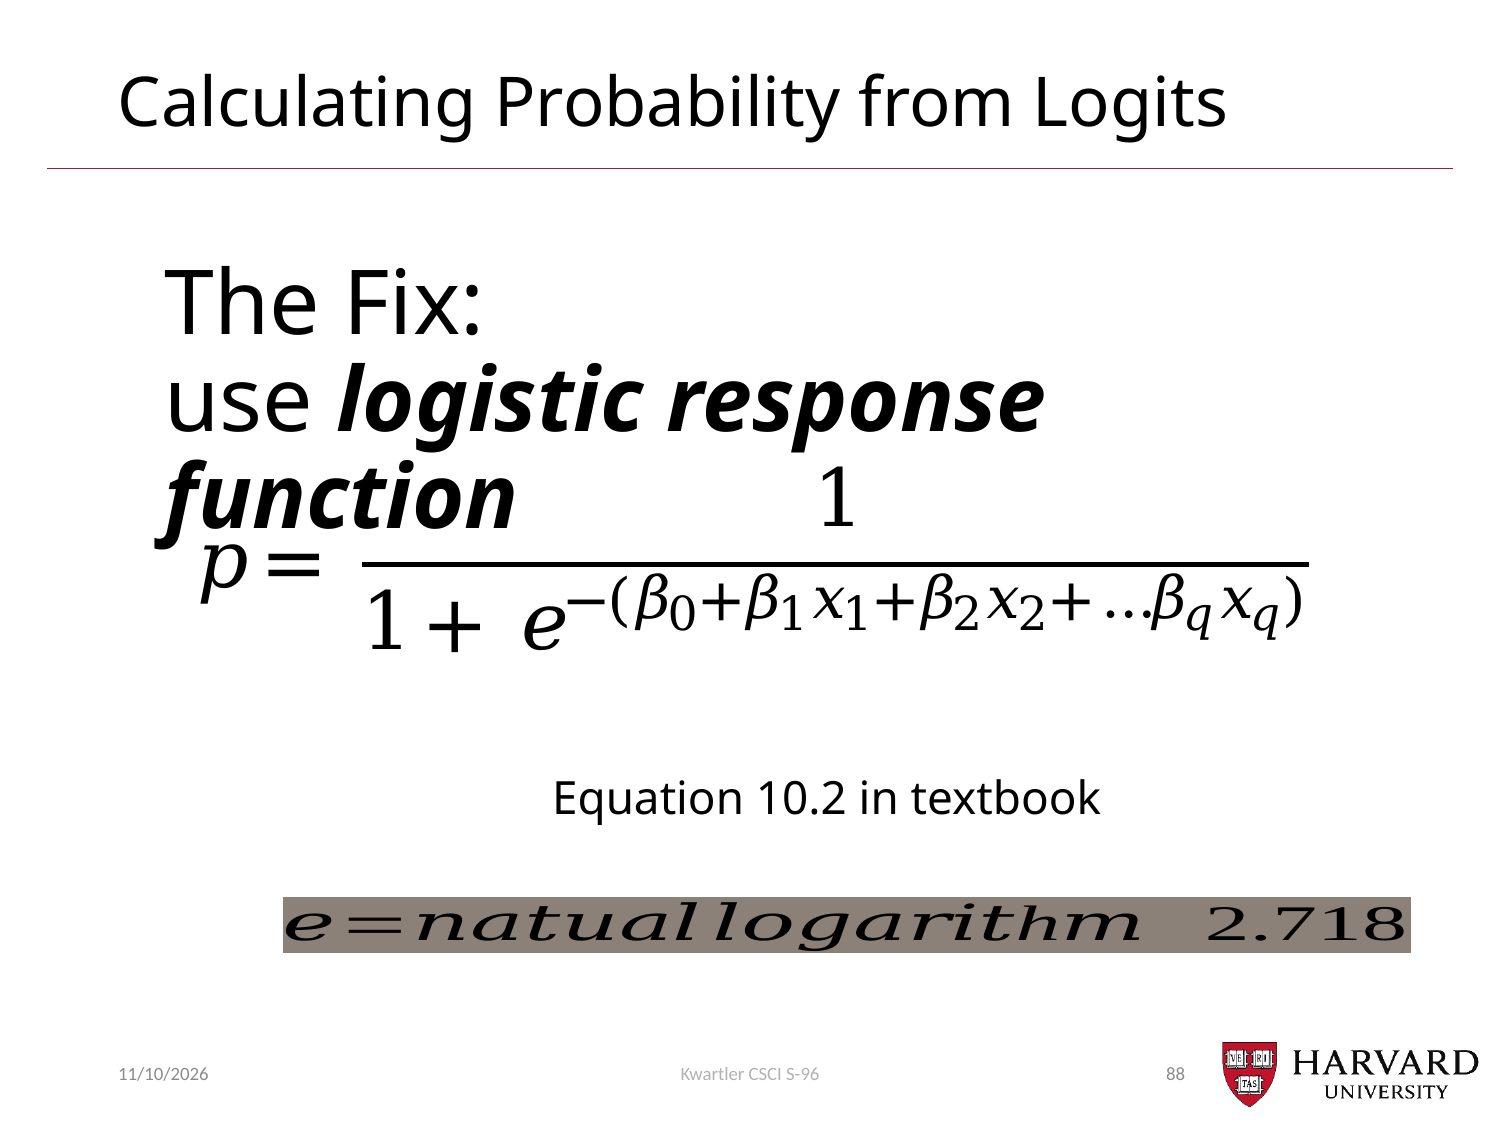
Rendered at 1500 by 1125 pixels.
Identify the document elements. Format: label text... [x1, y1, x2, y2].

footer Kwartler CSCI S-96 [496, 1042, 1004, 1103]
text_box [0, 461, 1500, 739]
title Calculating Probability from Logits [103, 59, 1397, 157]
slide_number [103, 1042, 441, 1103]
slide_number 88 [1059, 1042, 1200, 1103]
text_box Equation 10.2 in textbook [462, 761, 1117, 832]
text_box The Fix: use logistic response function [149, 249, 1425, 438]
picture [1200, 1024, 1500, 1125]
